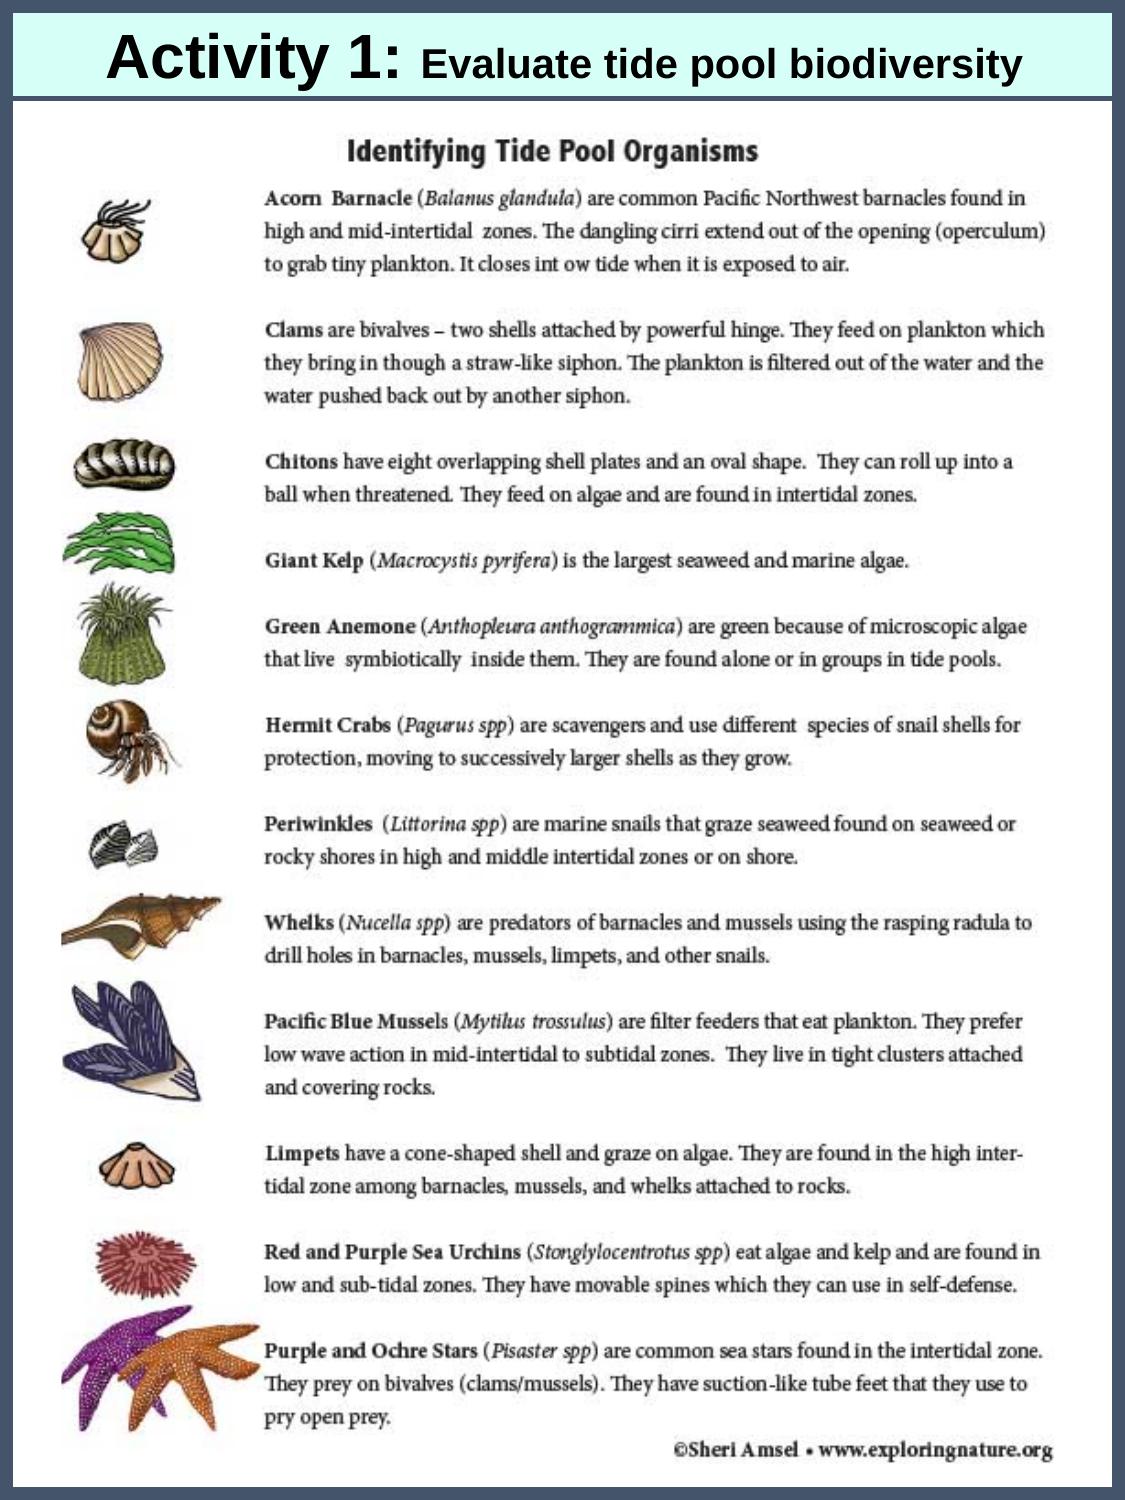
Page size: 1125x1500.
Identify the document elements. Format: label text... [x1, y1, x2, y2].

picture [61, 118, 1064, 1469]
text_box [0, 0, 1125, 1500]
text_box Activity 1: Evaluate tide pool biodiversity [12, 12, 1113, 99]
